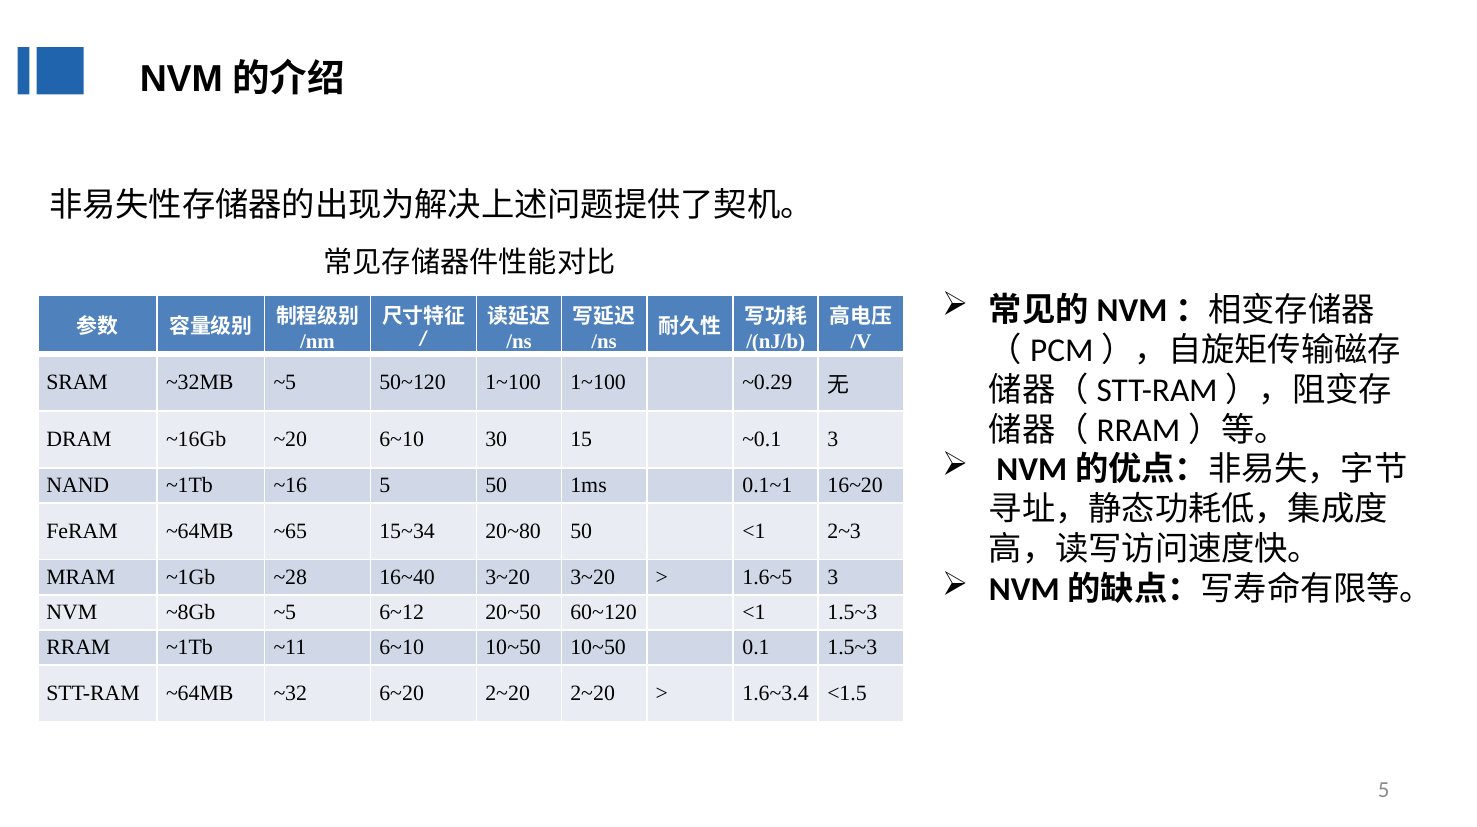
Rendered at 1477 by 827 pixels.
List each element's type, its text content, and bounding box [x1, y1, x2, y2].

slide_number 5 [1058, 766, 1403, 811]
text_box [16, 45, 32, 96]
text_box 常见的NVM：相变存储器（PCM），自旋矩传输磁存储器（STT-RAM），阻变存储器（RRAM）等。 NVM的优点：非易失，字节寻址，静态功耗低，集成度高，读写访问速度快。 NVM的缺点：写寿命有限等。 [927, 280, 1436, 615]
text_box 常见存储器件性能对比 [36, 236, 903, 286]
text_box [34, 45, 53, 96]
text_box 非易失性存储器的出现为解决上述问题提供了契机。 [34, 175, 814, 230]
text_box NVM的介绍 [53, 44, 432, 99]
